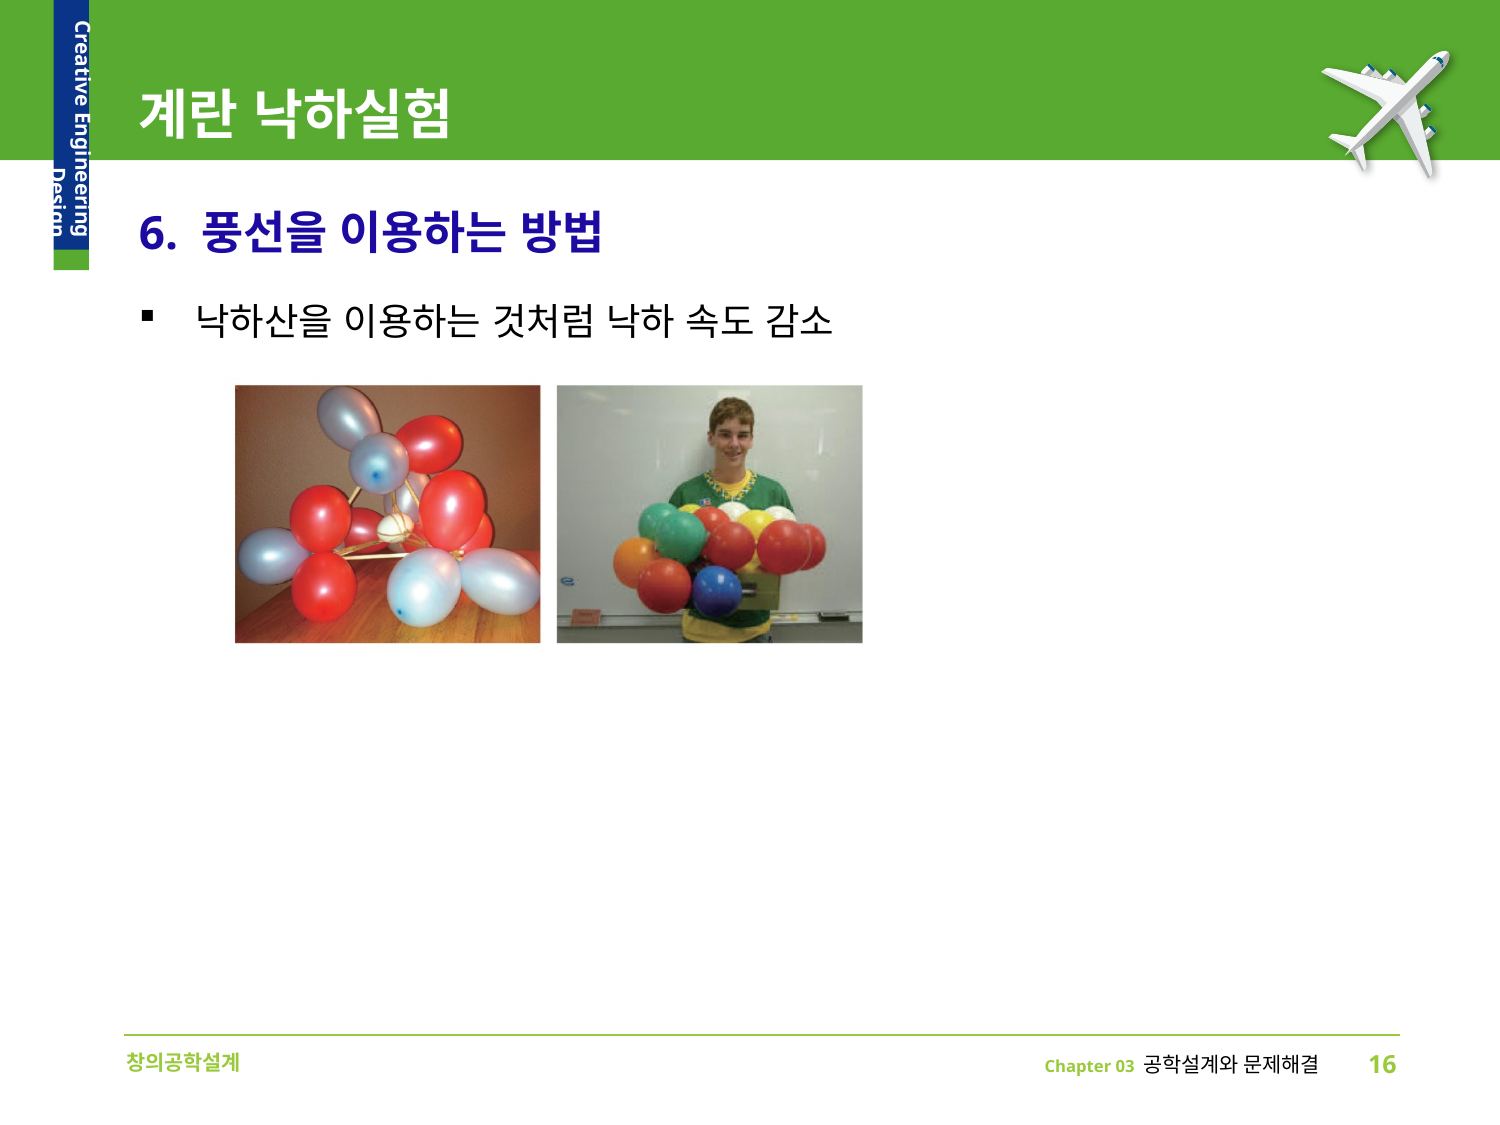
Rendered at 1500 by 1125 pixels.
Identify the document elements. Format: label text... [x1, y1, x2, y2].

title 계란 낙하실험 [123, 66, 1400, 159]
list 6. 풍선을 이용하는 방법 [123, 196, 1400, 290]
picture [203, 366, 890, 683]
list 낙하산을 이용하는 것처럼 낙하 속도 감소 [123, 290, 1400, 882]
